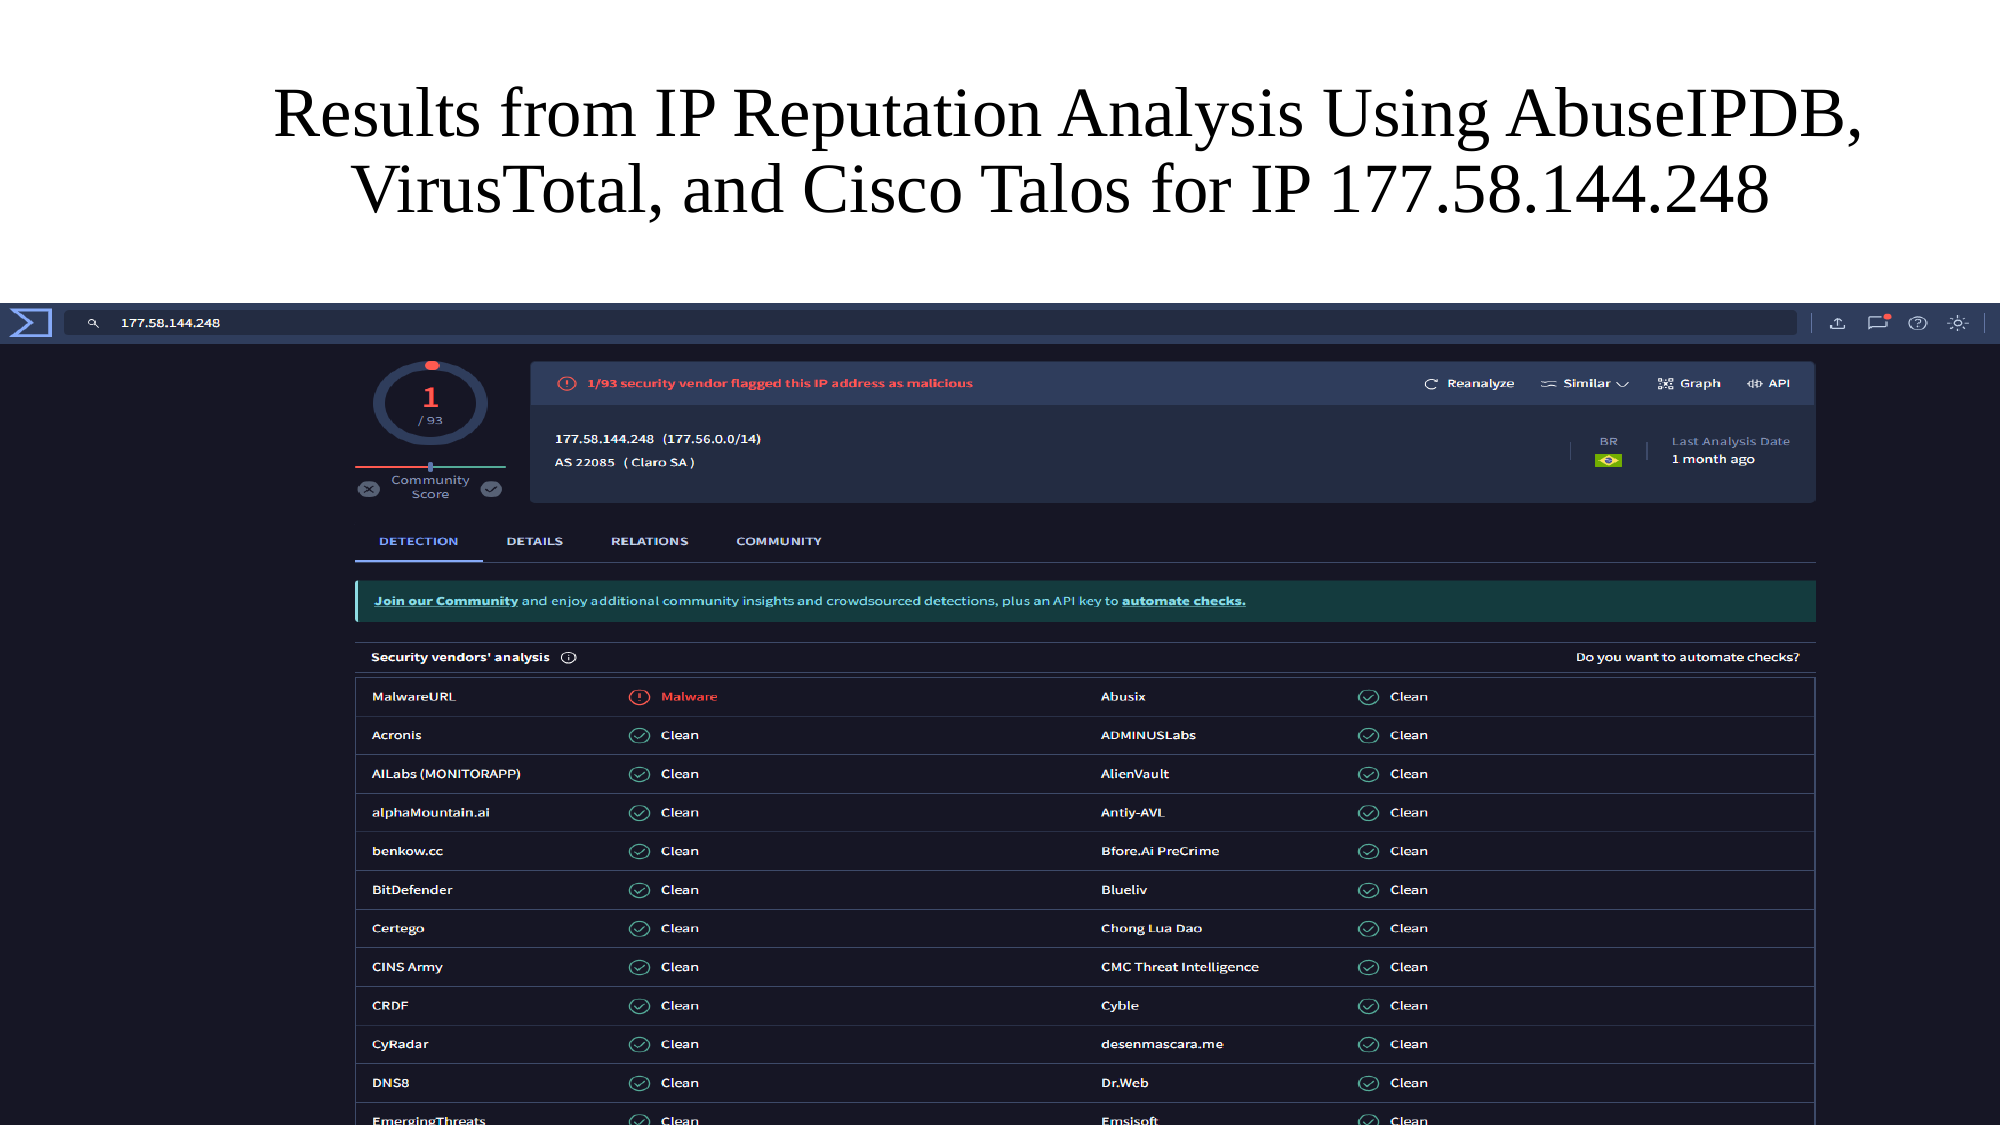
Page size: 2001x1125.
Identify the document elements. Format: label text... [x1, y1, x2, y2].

picture [0, 303, 2000, 1125]
title Results from IP Reputation Analysis Using AbuseIPDB, VirusTotal, and Cisco Talos for IP 177.58.144.248 [199, 42, 1925, 261]
